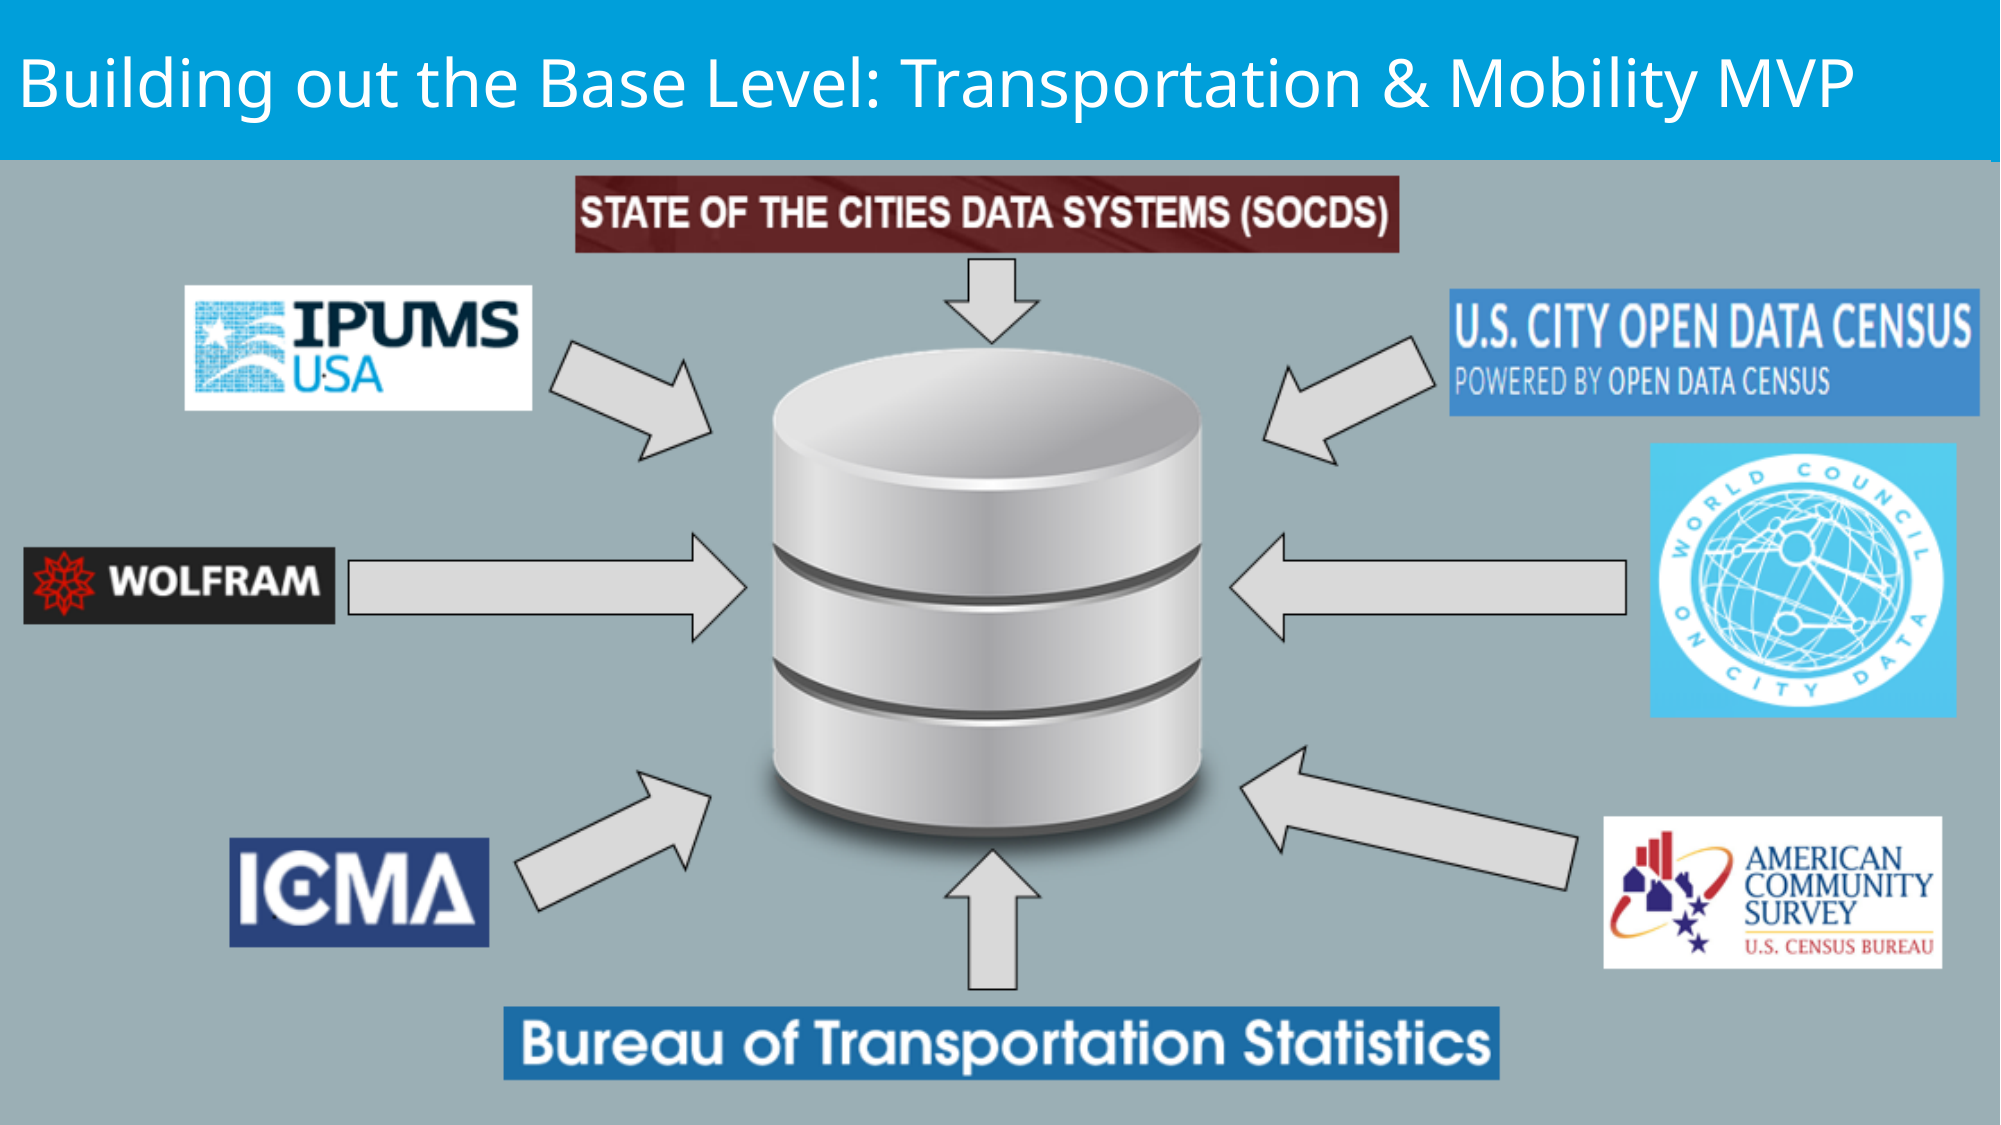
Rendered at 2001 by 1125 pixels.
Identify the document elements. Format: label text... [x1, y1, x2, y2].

text_box Building out the Base Level: Transportation & Mobility MVP [0, 0, 2000, 161]
picture [0, 161, 1991, 1093]
